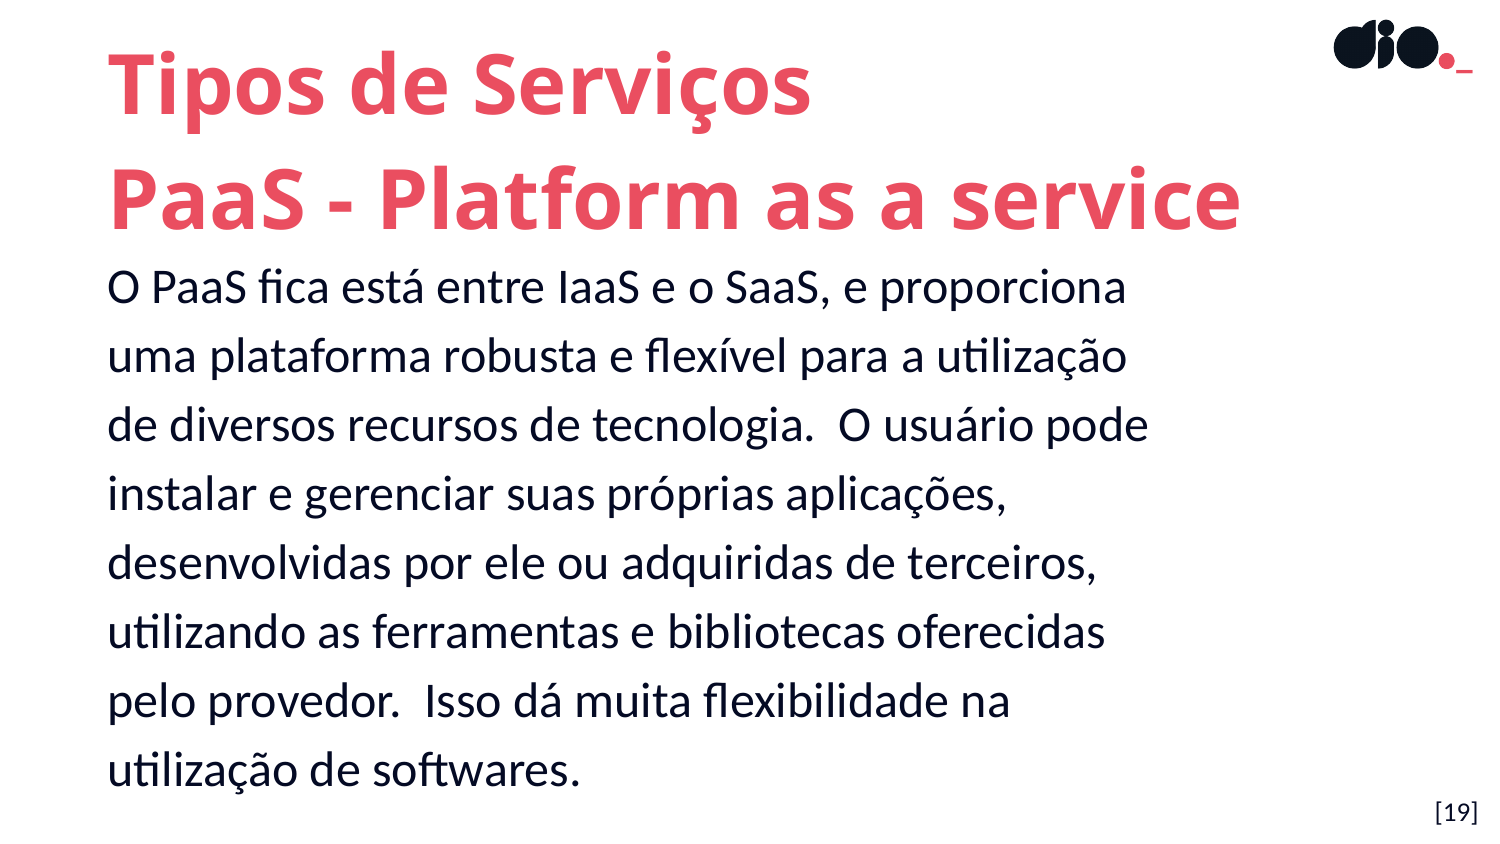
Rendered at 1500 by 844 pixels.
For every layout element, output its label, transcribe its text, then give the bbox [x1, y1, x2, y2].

text_box O PaaS fica está entre IaaS e o SaaS, e proporciona uma plataforma robusta e flexível para a utilização de diversos recursos de tecnologia. O usuário pode instalar e gerenciar suas próprias aplicações, desenvolvidas por ele ou adquiridas de terceiros, utilizando as ferramentas e bibliotecas oferecidas pelo provedor. Isso dá muita flexibilidade na utilização de softwares. [92, 292, 1199, 749]
text_box Tipos de Serviços PaaS - Platform as a service [92, 61, 1408, 201]
slide_number [19] [1403, 779, 1494, 844]
picture [1333, 19, 1473, 74]
